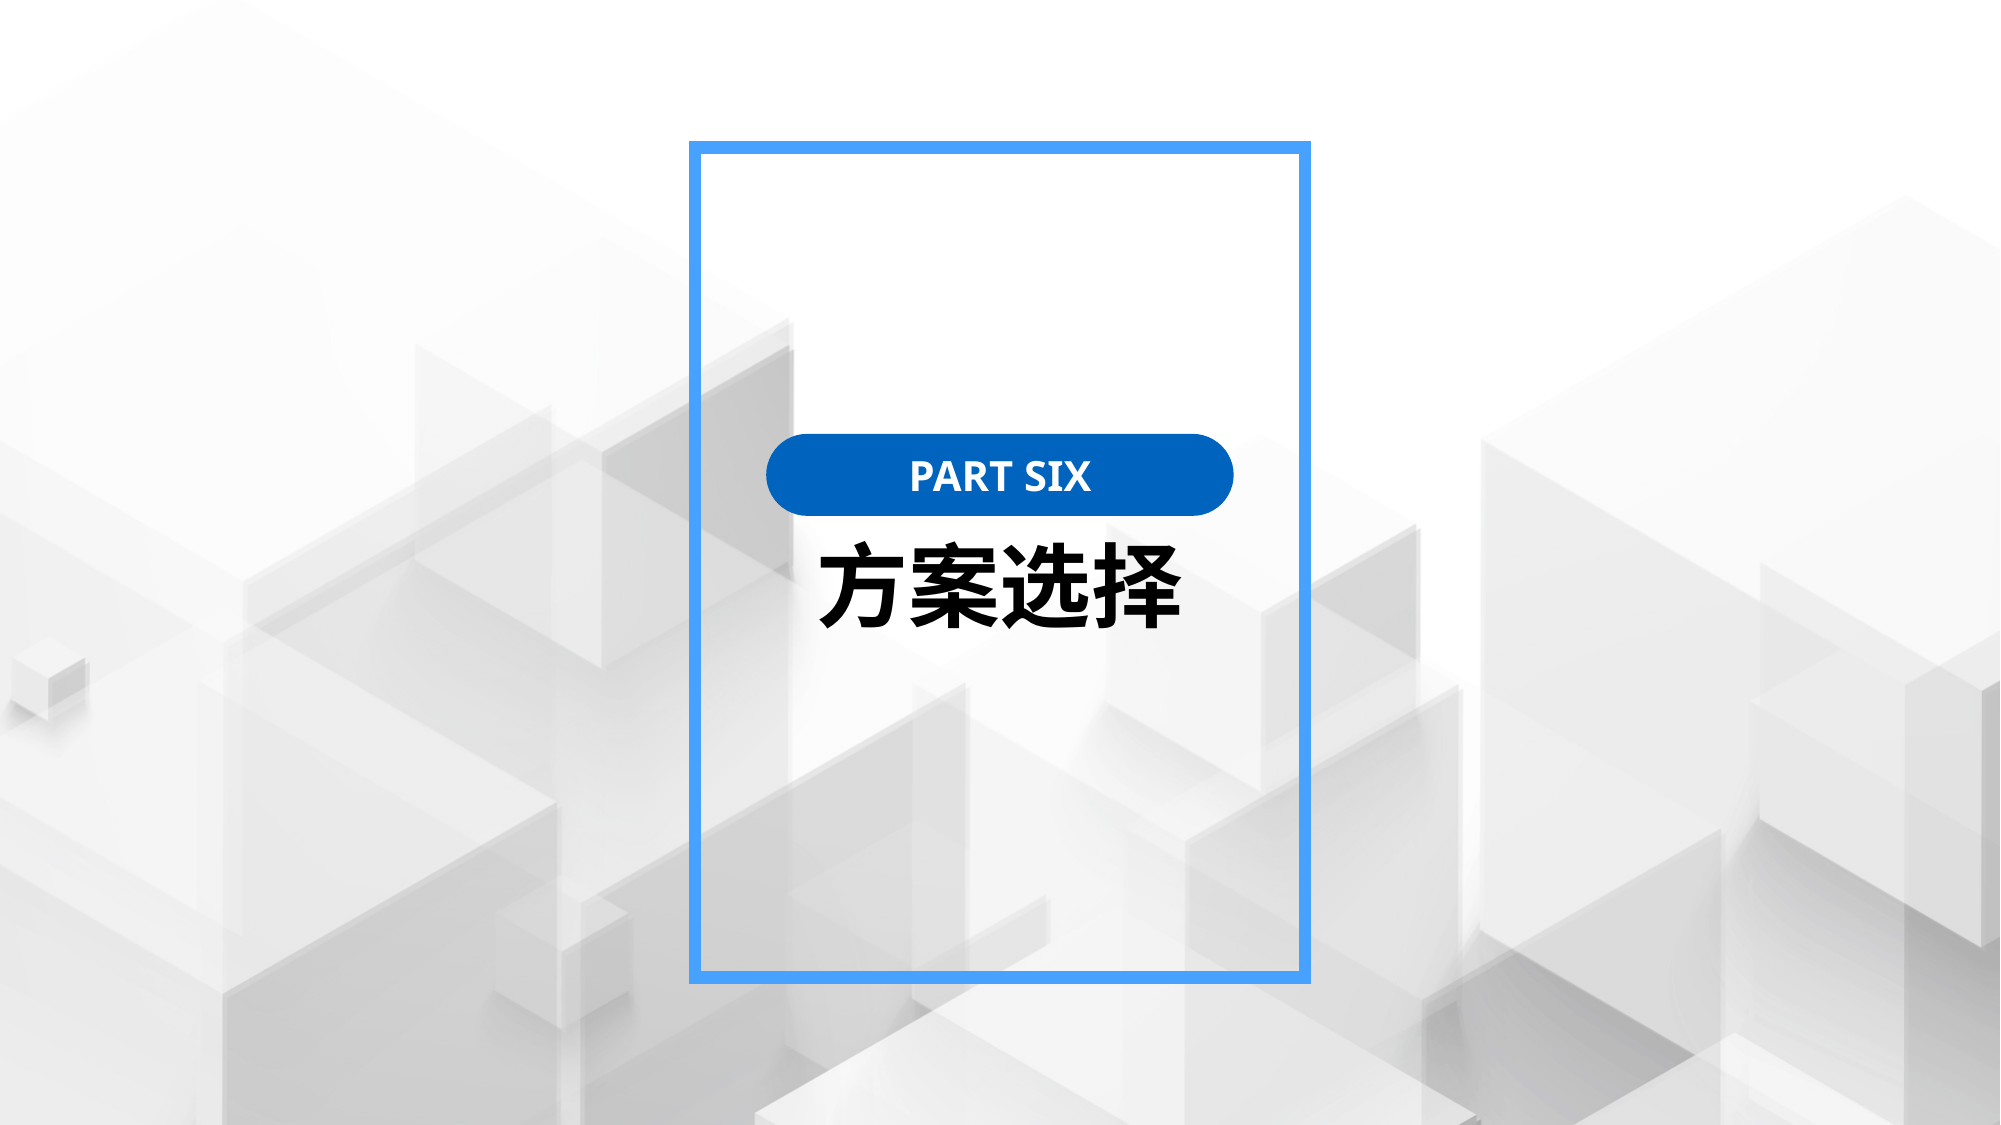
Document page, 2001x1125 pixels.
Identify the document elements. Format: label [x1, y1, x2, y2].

picture [0, 0, 2000, 1125]
text_box [170, 433, 1830, 653]
